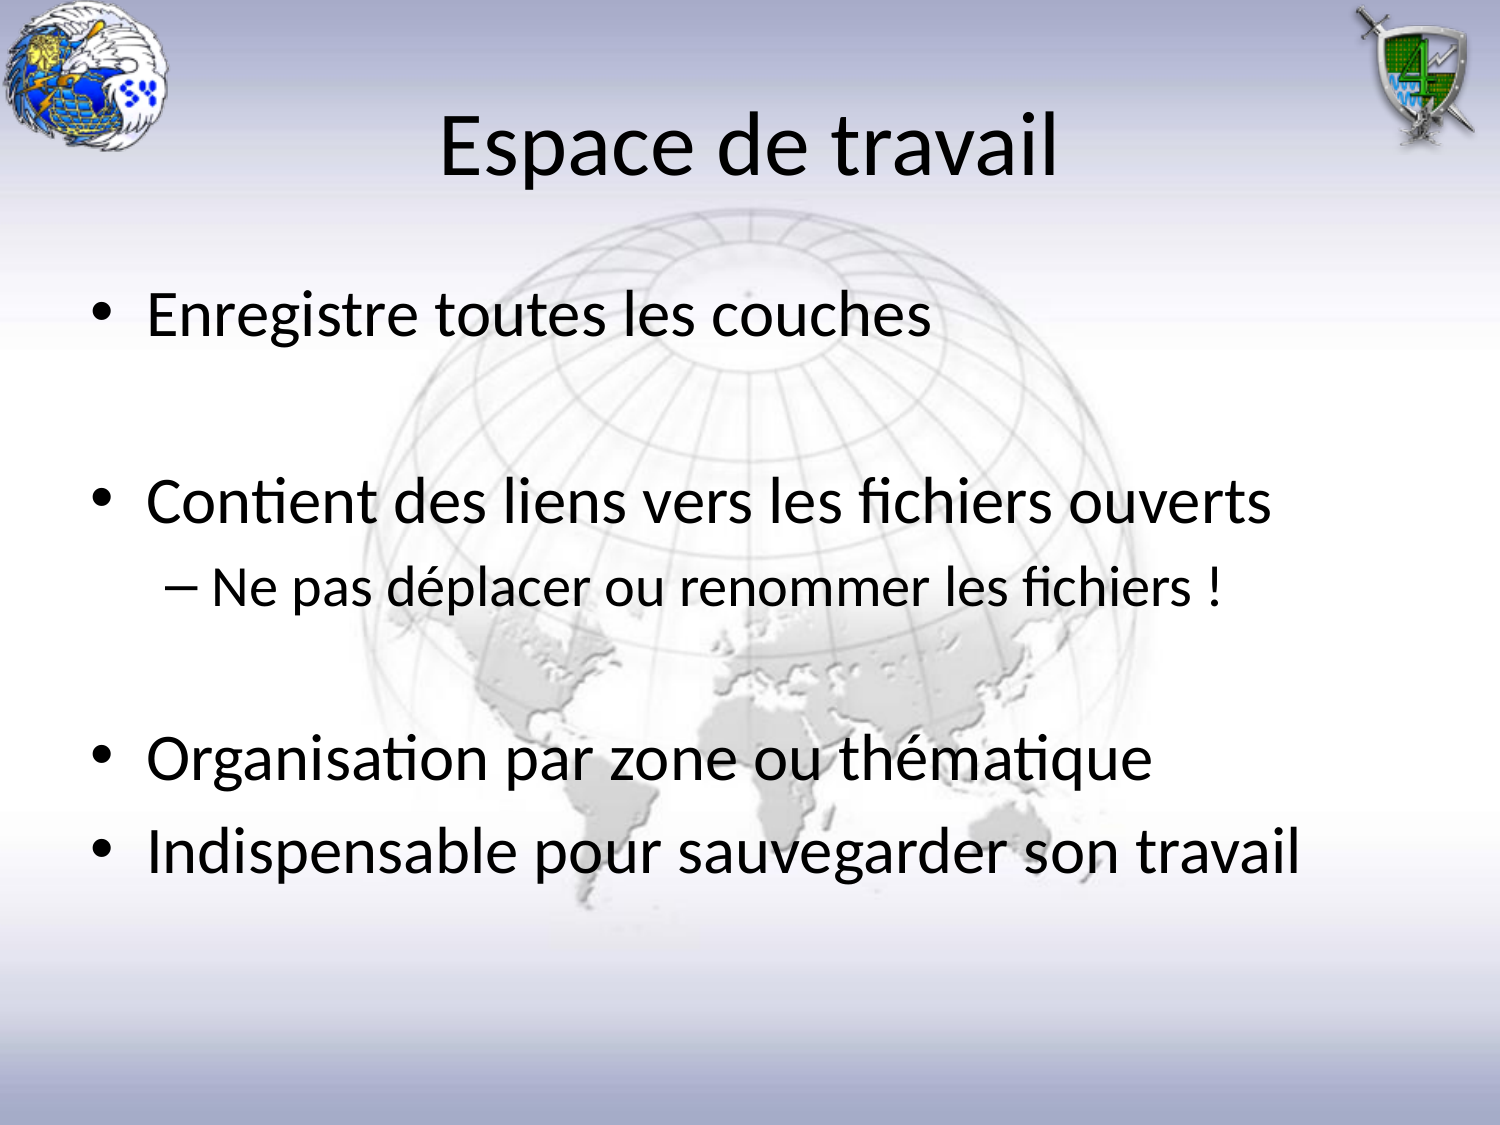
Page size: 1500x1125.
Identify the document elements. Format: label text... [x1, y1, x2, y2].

picture [0, 0, 1500, 1125]
title Espace de travail [75, 45, 1425, 233]
list Enregistre toutes les couches Contient des liens vers les fichiers ouverts Ne pas déplacer ou renommer les fichiers ! Organisation par zone ou thématique Indispensable pour sauvegarder son travail [75, 262, 1459, 1071]
